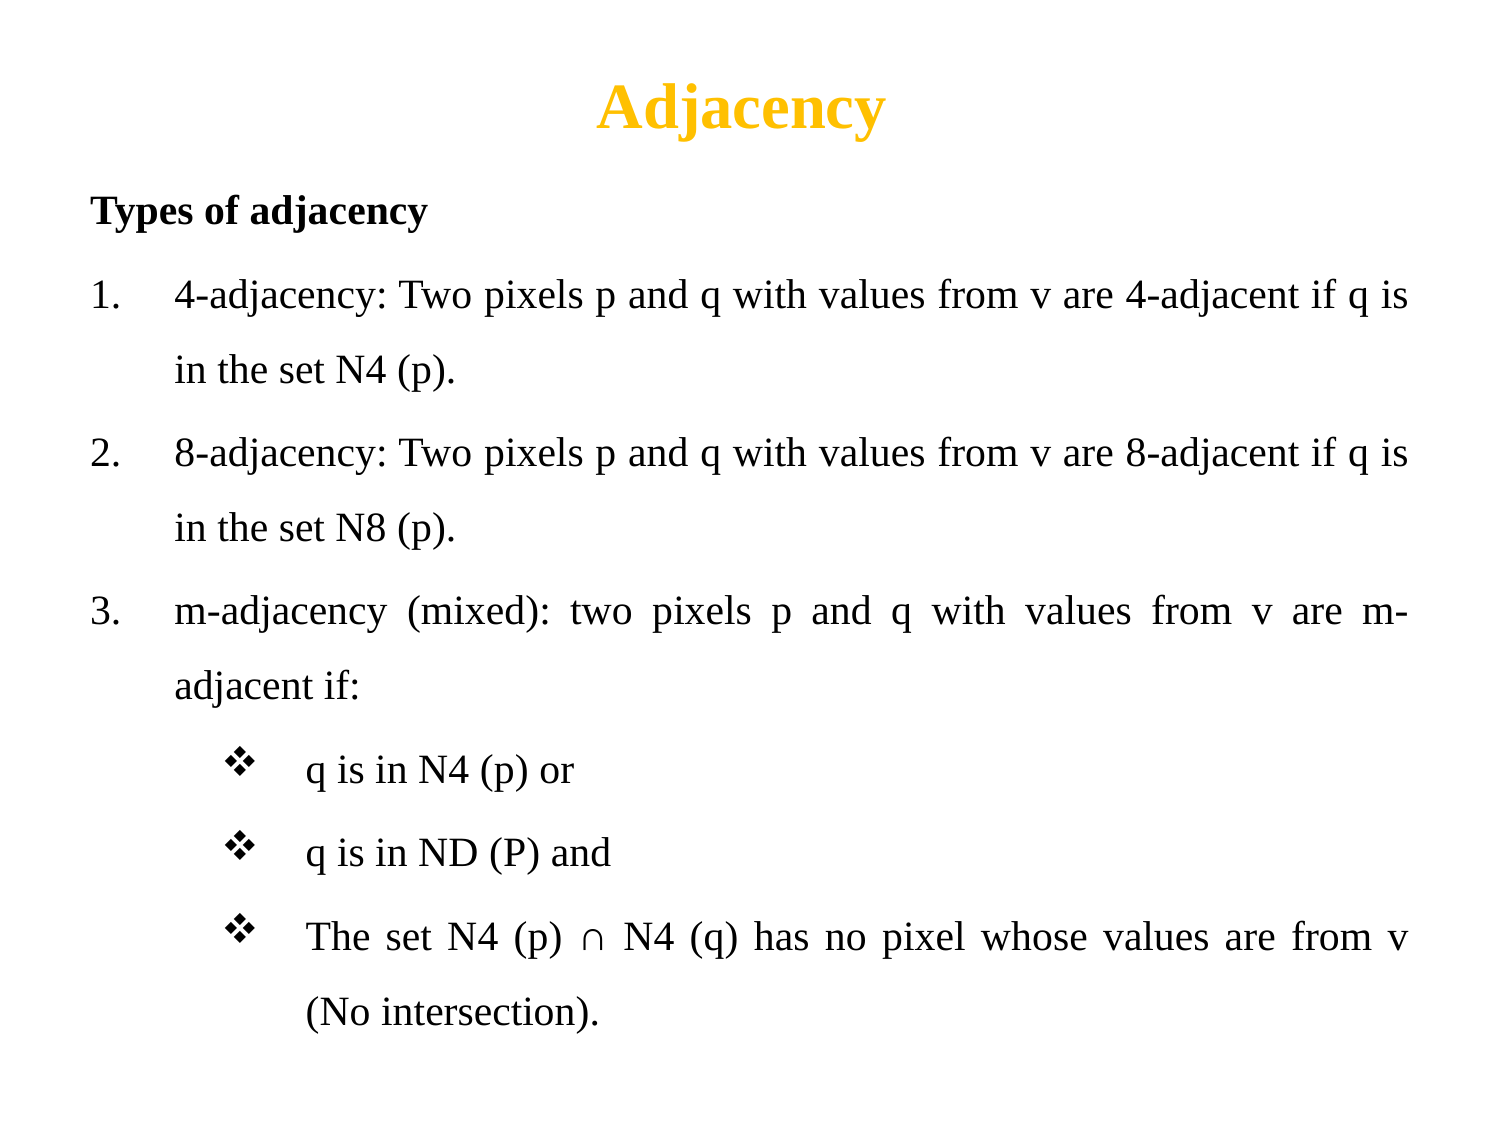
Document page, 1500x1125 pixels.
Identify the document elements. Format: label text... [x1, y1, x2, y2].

title Adjacency [75, 56, 1425, 244]
list Types of adjacency 4-adjacency: Two pixels p and q with values from v are 4-adjacent if q is in the set N4 (p). 8-adjacency: Two pixels p and q with values from v are 8-adjacent if q is in the set N8 (p). m-adjacency (mixed): two pixels p and q with values from v are m-adjacent if: q is in N4 (p) or q is in ND (P) and The set N4 (p) ∩ N4 (q) has no pixel whose values are from v (No intersection). [75, 244, 1425, 894]
